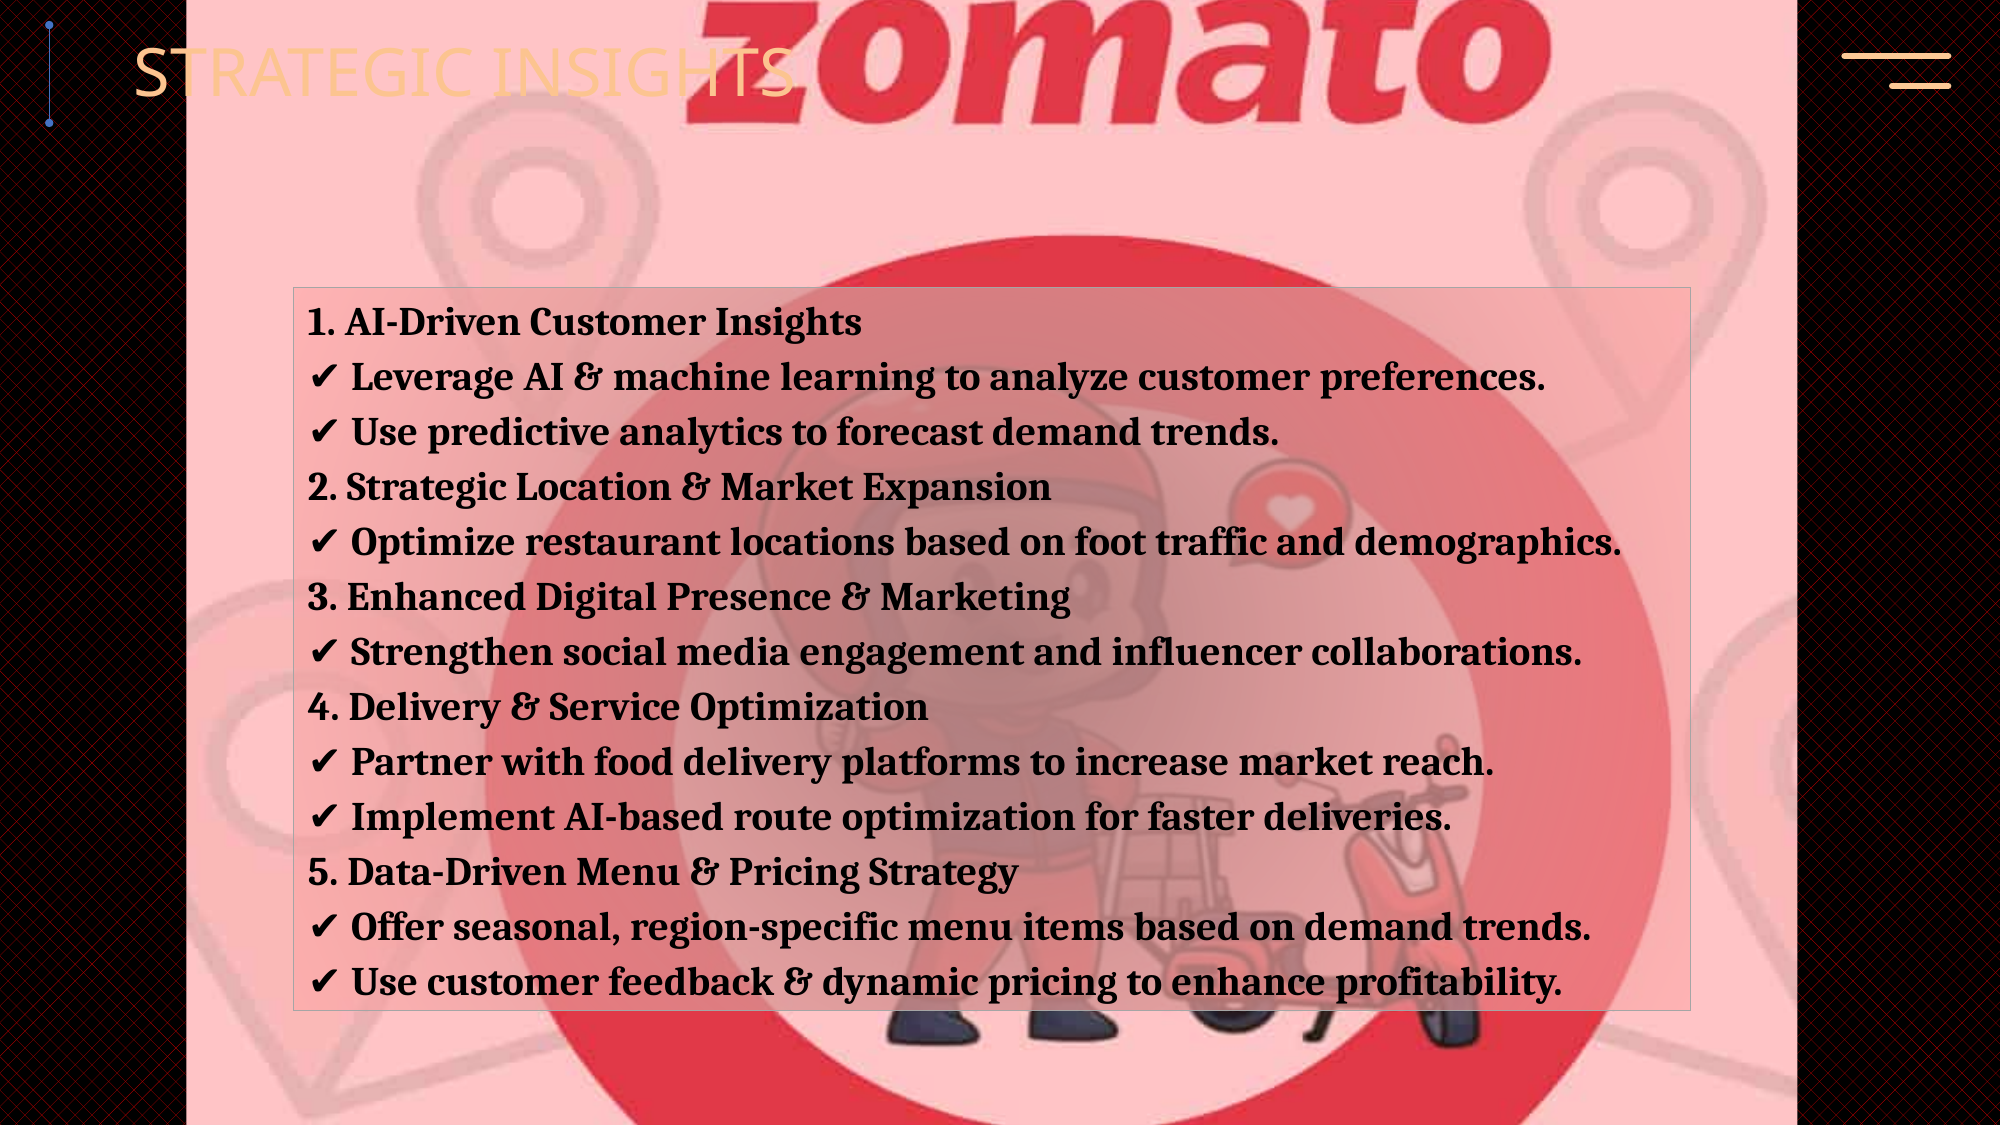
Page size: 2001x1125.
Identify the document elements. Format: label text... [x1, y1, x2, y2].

text_box STRATEGIC INSIGHTS [28, 22, 186, 118]
picture [186, 0, 1798, 1125]
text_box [1844, 55, 1949, 86]
